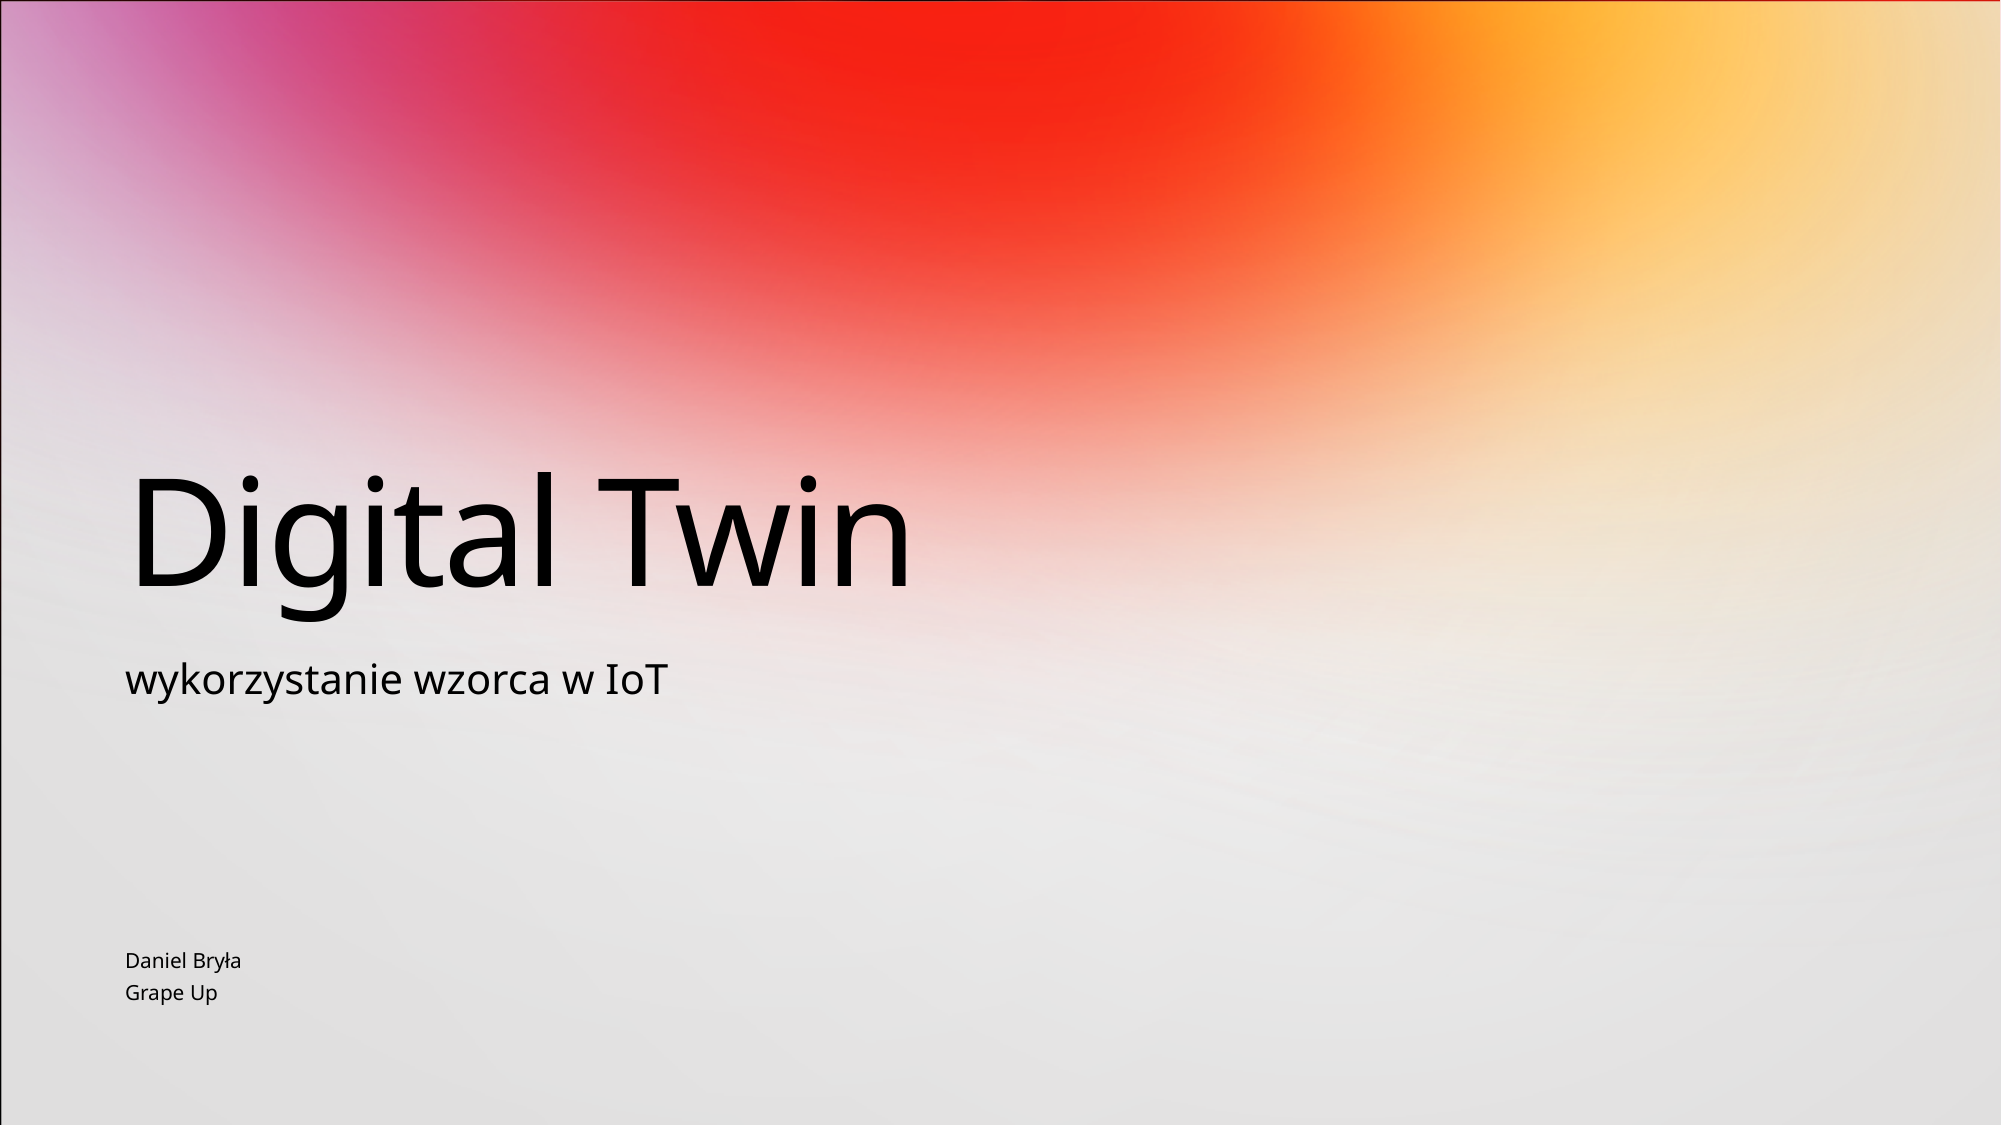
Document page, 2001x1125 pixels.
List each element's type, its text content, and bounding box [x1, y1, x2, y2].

picture [0, 0, 2001, 1125]
text_box Digital Twin [124, 456, 1715, 619]
text_box wykorzystanie wzorca w IoT [124, 640, 748, 703]
text_box Daniel Bryła Grape Up [124, 941, 1001, 1005]
